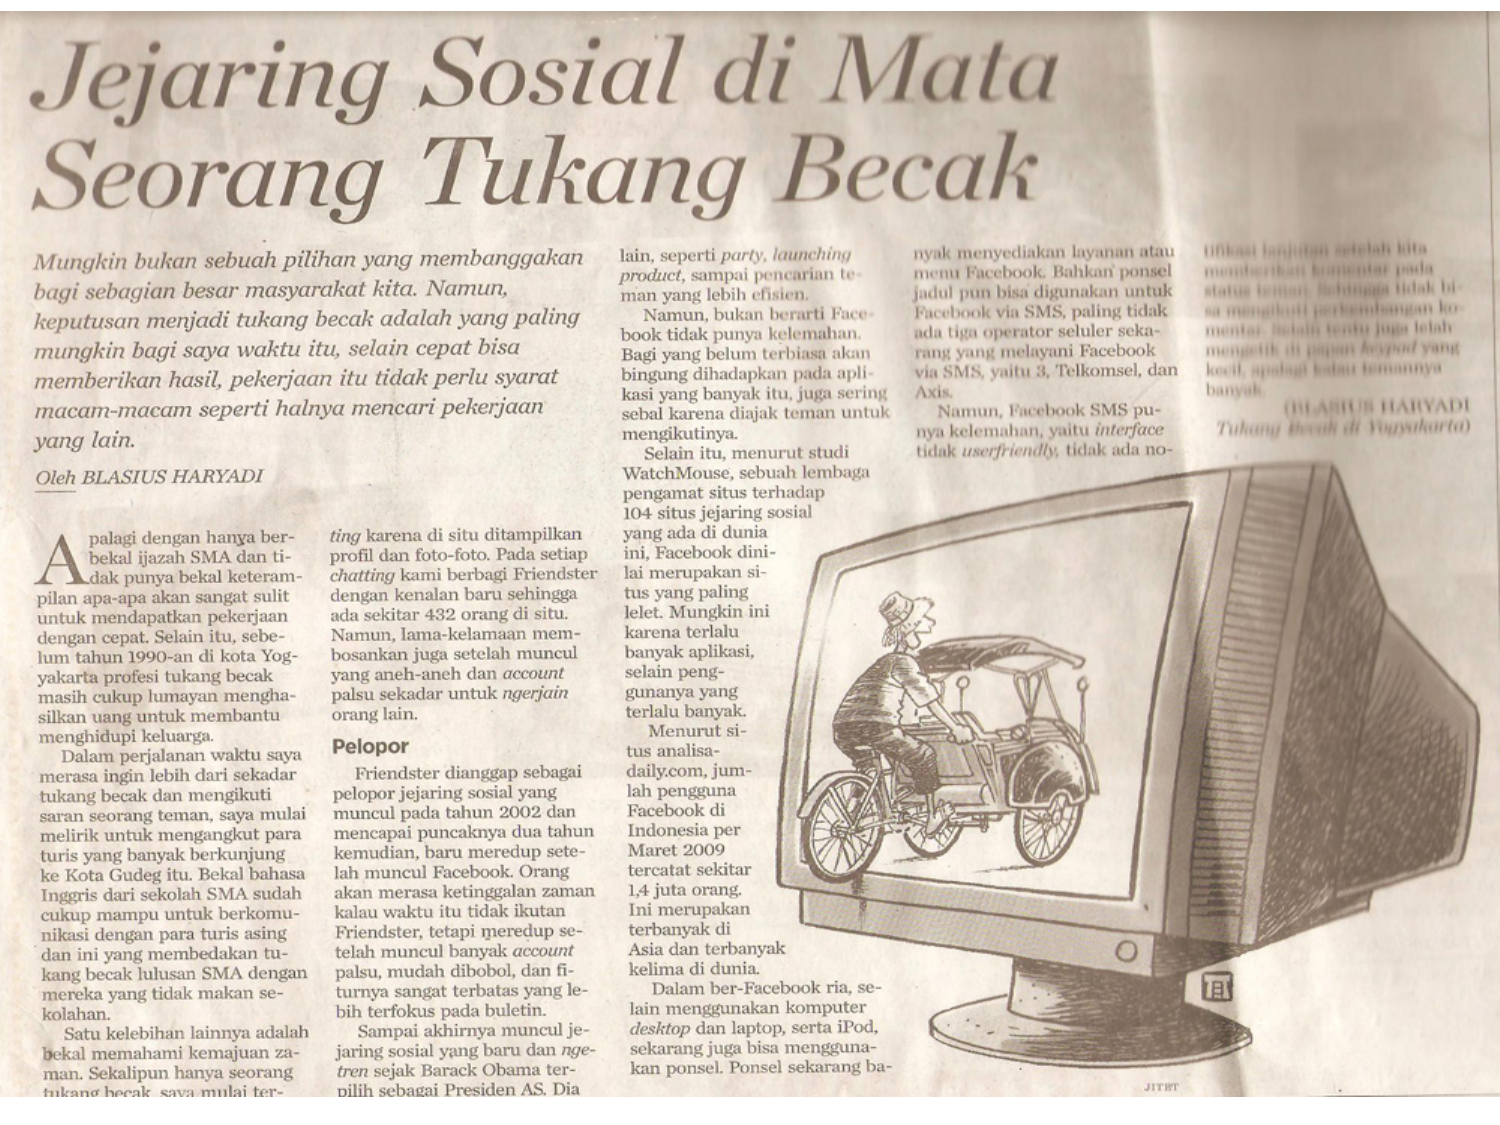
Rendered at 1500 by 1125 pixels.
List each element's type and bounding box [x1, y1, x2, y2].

list [0, 11, 1500, 1097]
